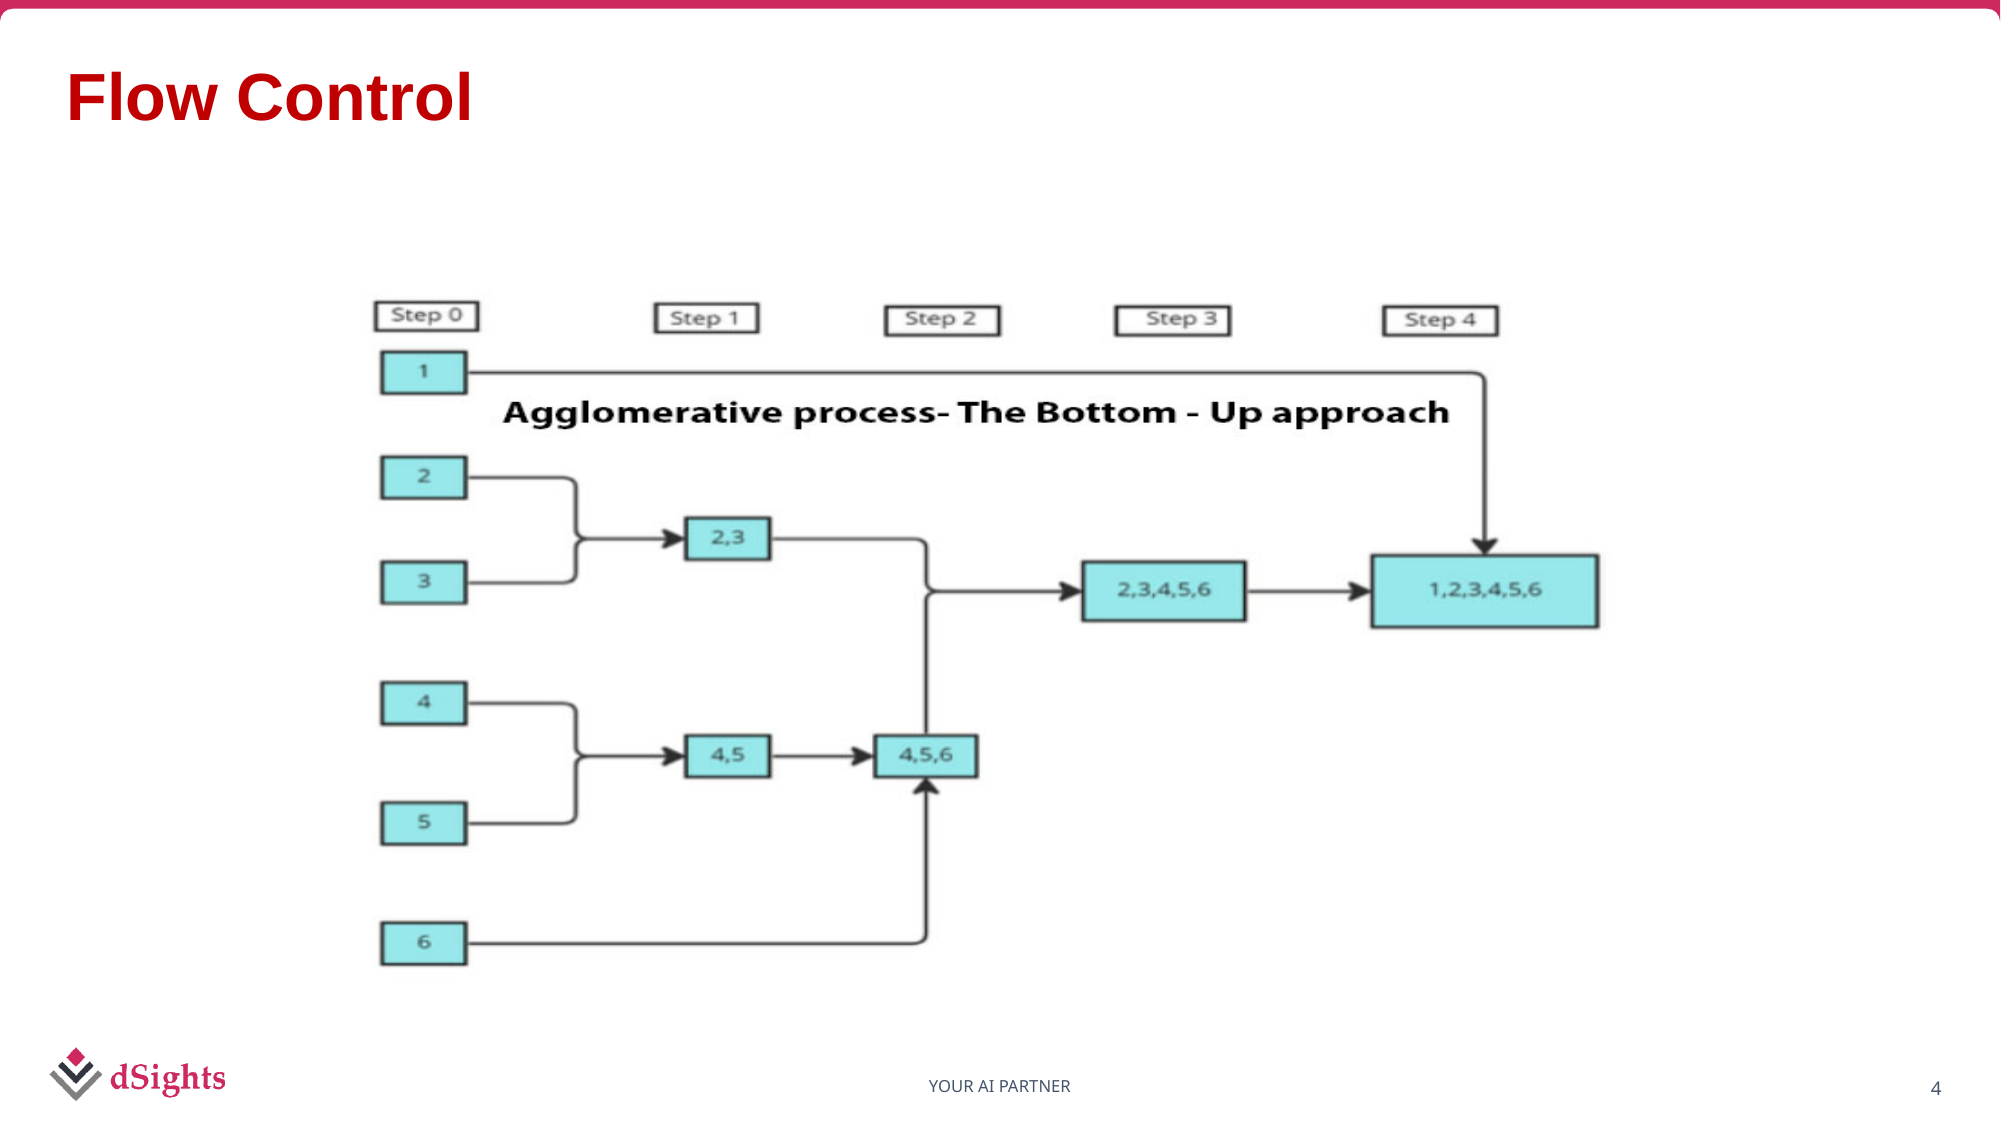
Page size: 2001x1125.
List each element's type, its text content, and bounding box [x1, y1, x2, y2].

picture [243, 250, 1750, 980]
slide_number 4 [1839, 1077, 1942, 1101]
text_box Flow Control [51, 46, 541, 142]
picture [49, 1047, 225, 1101]
